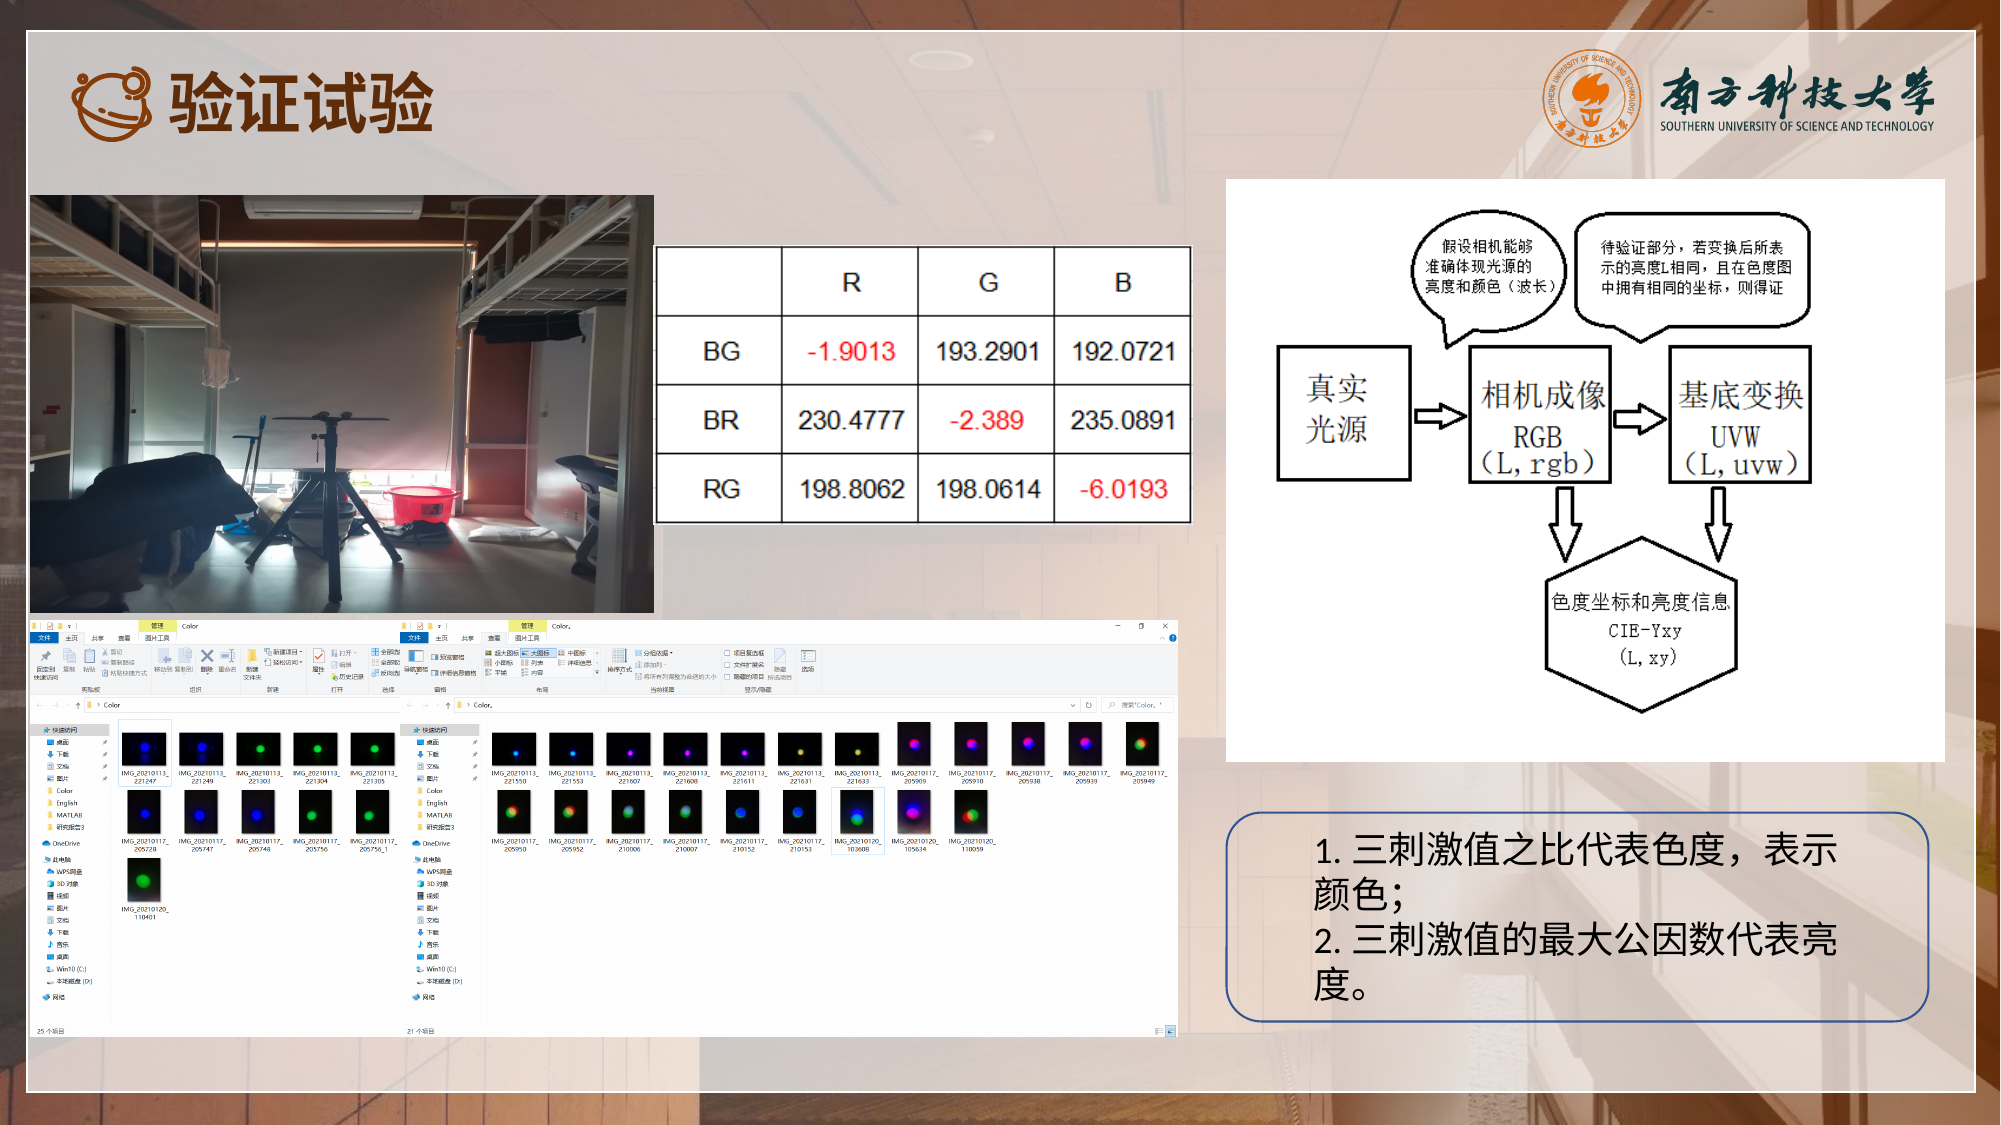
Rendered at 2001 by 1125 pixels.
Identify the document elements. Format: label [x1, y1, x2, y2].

picture [30, 620, 1178, 1038]
picture [1536, 44, 1945, 150]
picture [30, 195, 1193, 613]
picture [1226, 179, 1945, 762]
text_box [0, 0, 32, 1125]
text_box [1225, 811, 1930, 1023]
text_box [71, 53, 1031, 150]
